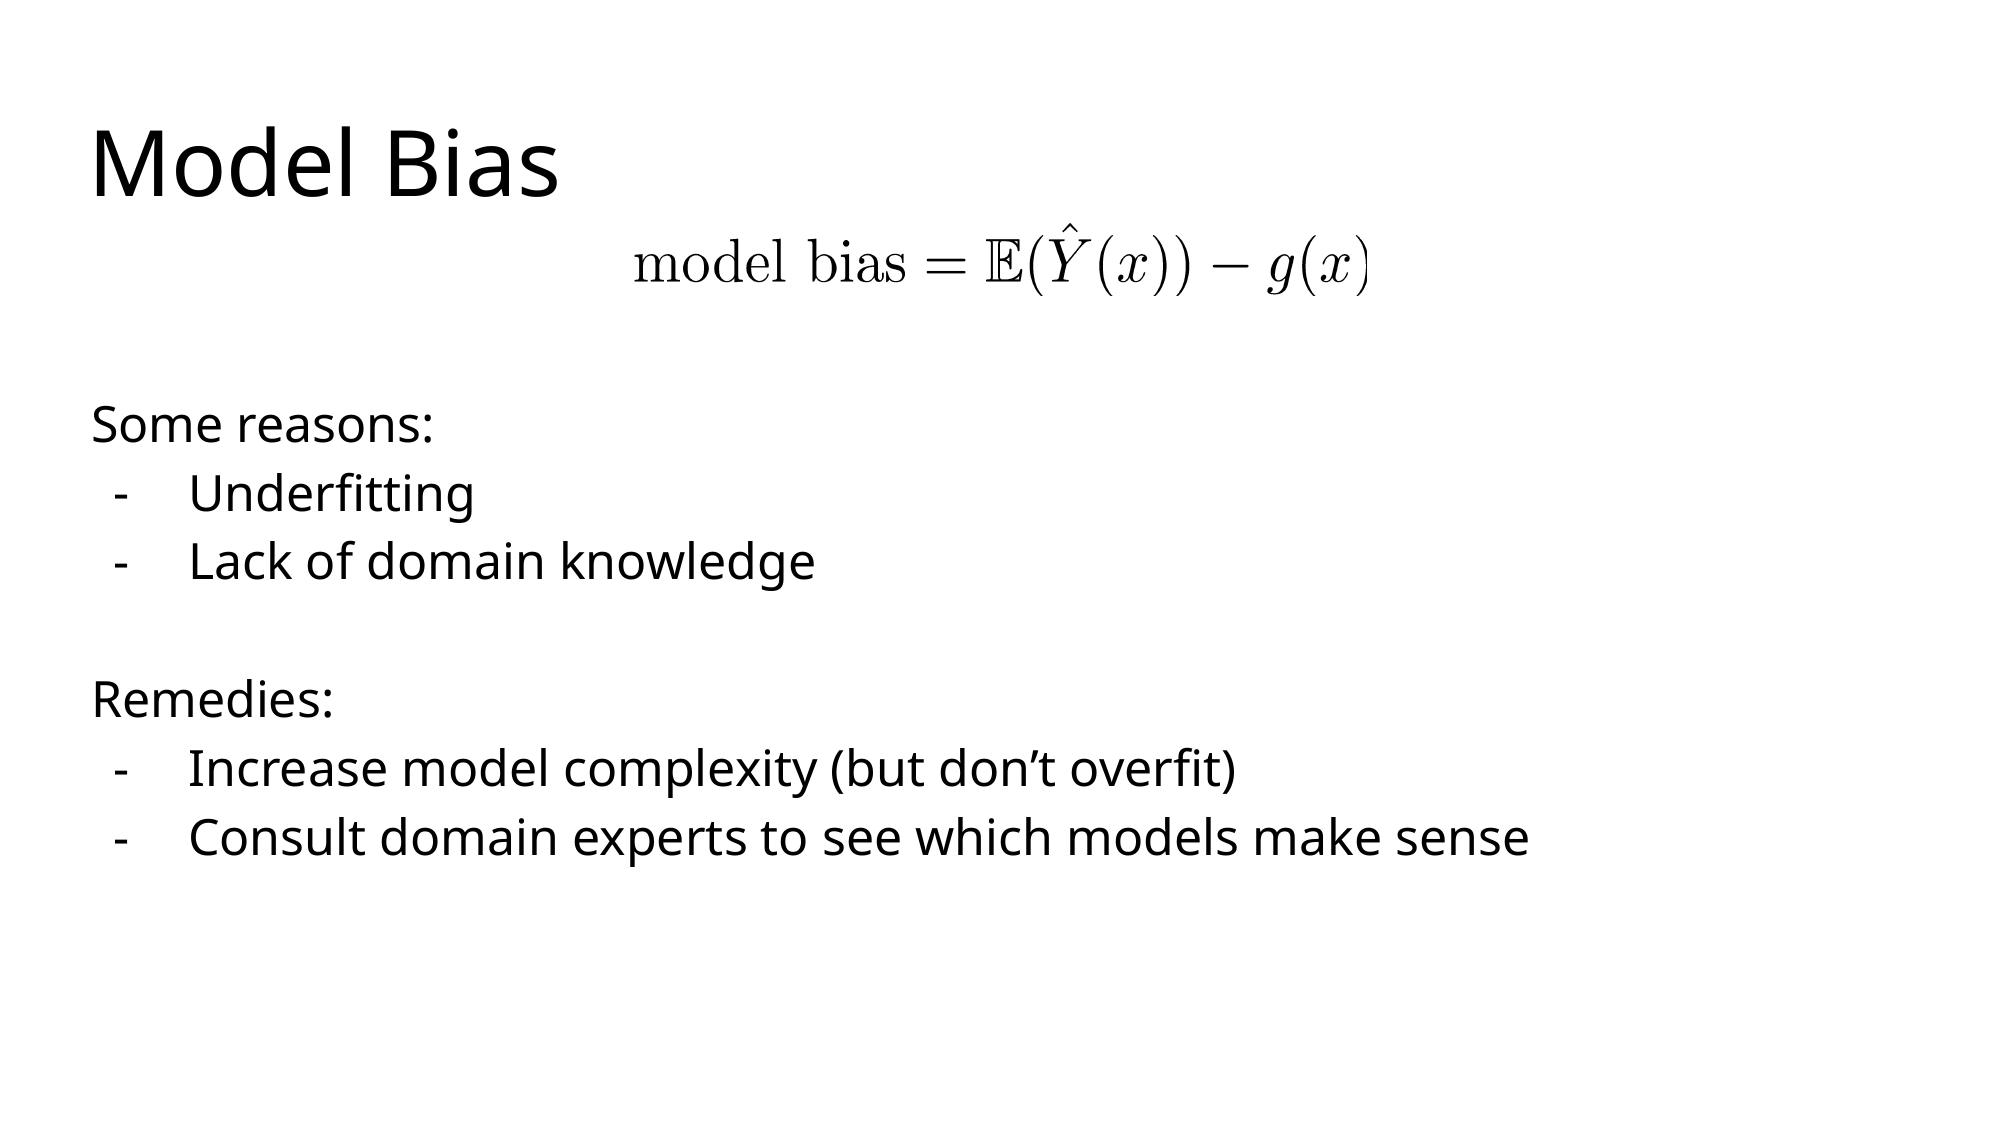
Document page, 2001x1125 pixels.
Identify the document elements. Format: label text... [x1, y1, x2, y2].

picture [633, 222, 1367, 296]
title Model Bias [68, 97, 1932, 223]
list Some reasons: Underfitting Lack of domain knowledge Remedies: Increase model complexity (but don’t overfit) Consult domain experts to see which models make sense [68, 363, 1932, 1104]
